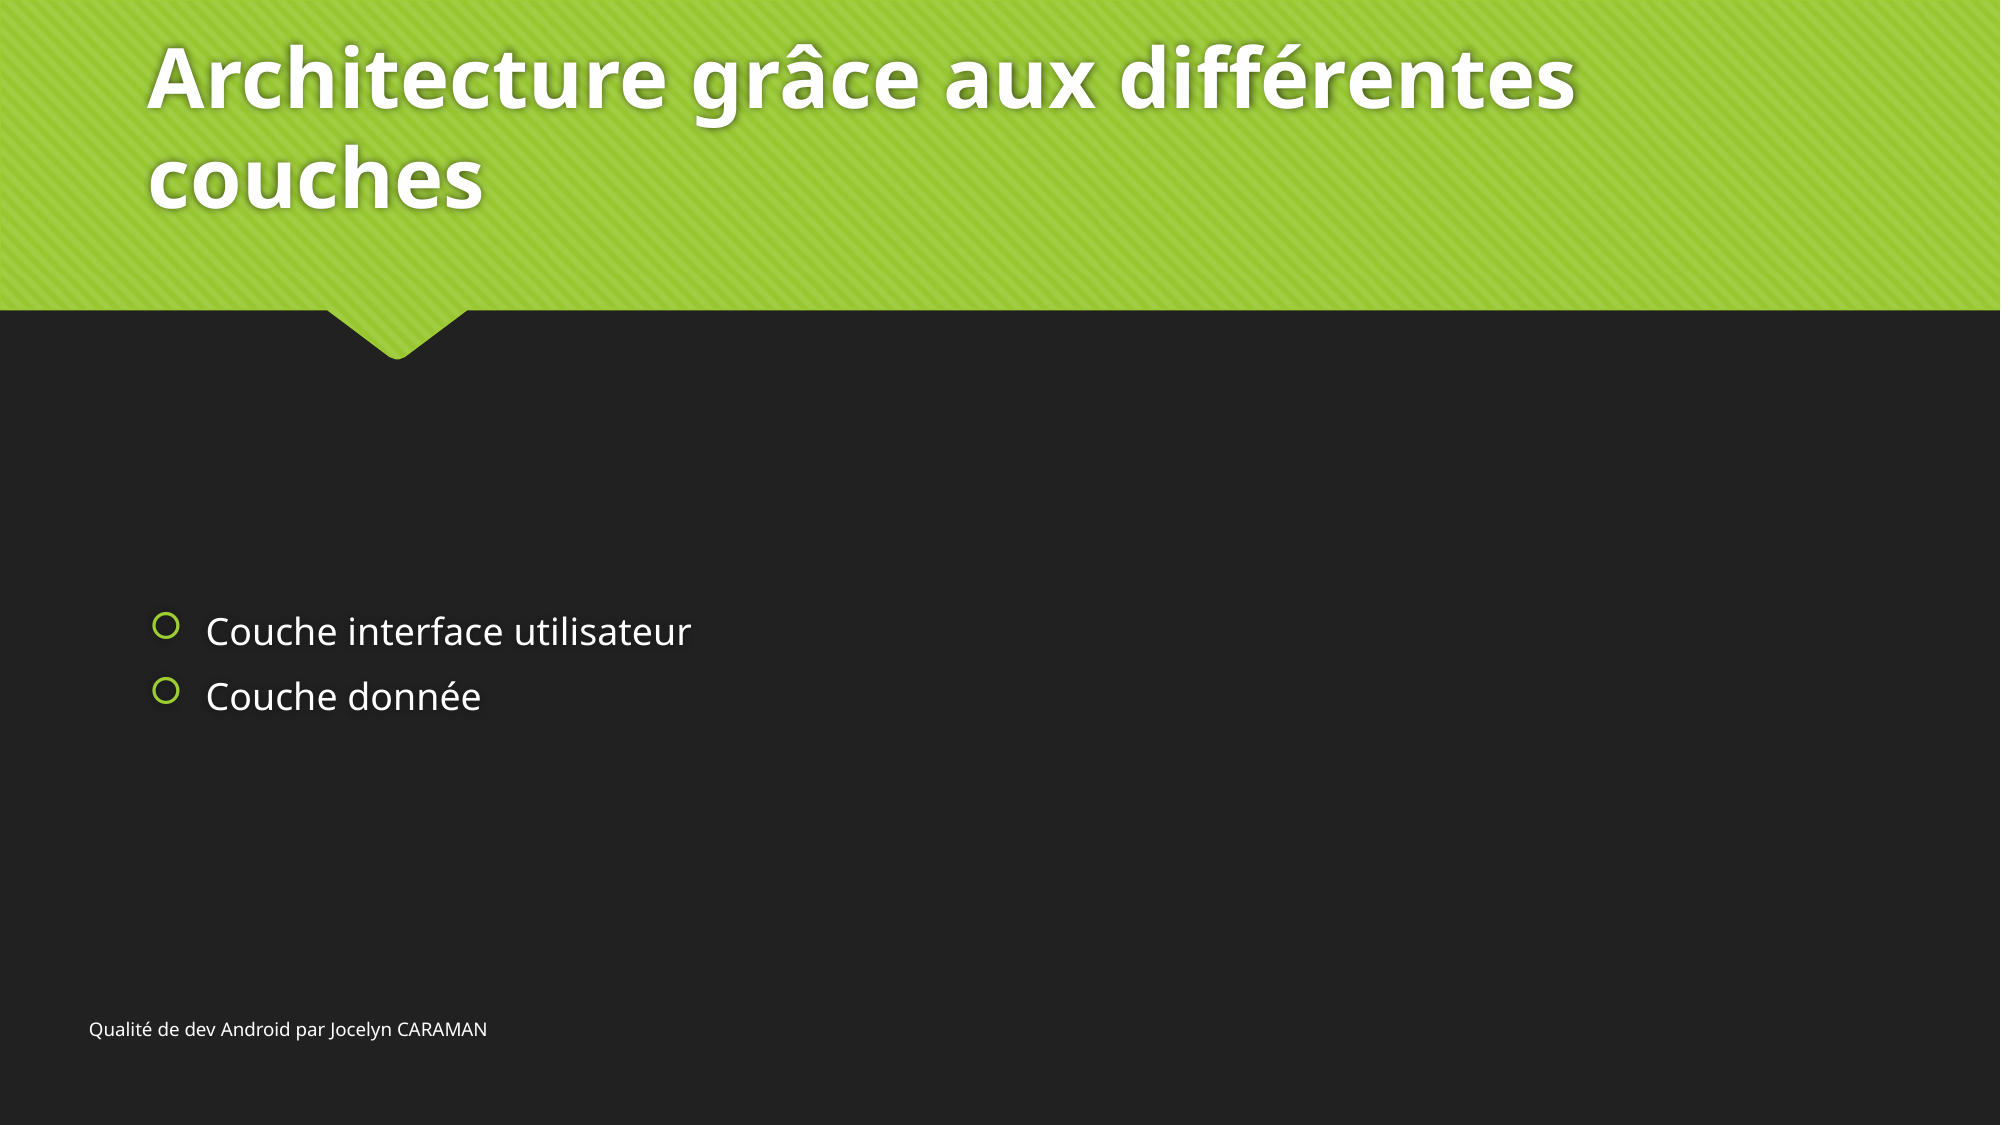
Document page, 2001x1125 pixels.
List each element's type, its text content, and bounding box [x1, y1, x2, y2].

list Couche interface utilisateur Couche donnée [134, 364, 1866, 962]
footer Qualité de dev Android par Jocelyn CARAMAN [74, 991, 1493, 1051]
title Architecture grâce aux différentes couches [132, 73, 1868, 233]
